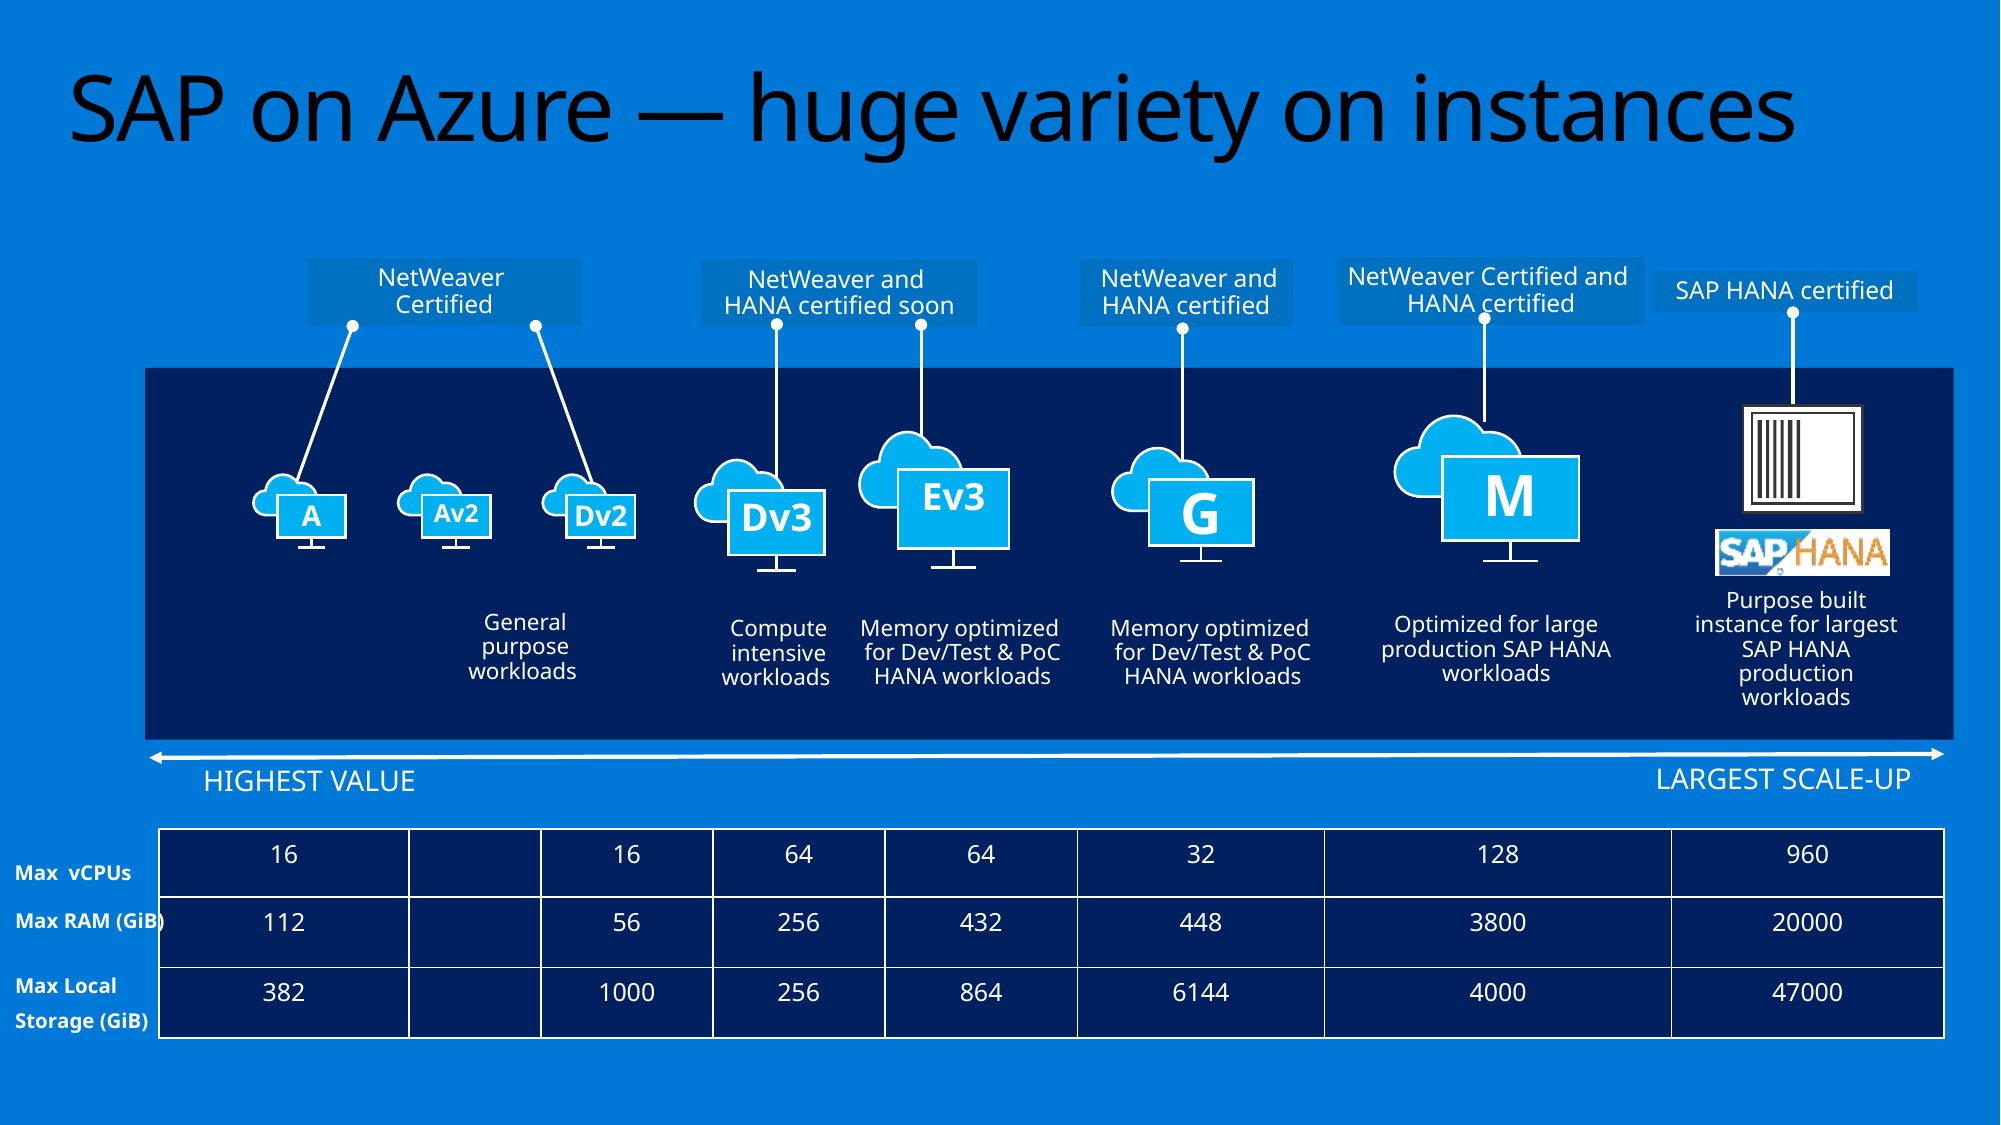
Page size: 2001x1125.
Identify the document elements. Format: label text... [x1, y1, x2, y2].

table_header 64 [886, 830, 1077, 896]
table_cell [410, 898, 540, 967]
text_box Max Local Storage (GiB) [0, 961, 138, 1028]
text_box HIGHEST VALUE [173, 759, 642, 814]
table_header 32 [1078, 830, 1324, 896]
table_header 16 [542, 830, 712, 896]
table_header 960 [1672, 830, 1943, 896]
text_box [1078, 258, 1294, 460]
text_box Memory optimized for Dev/Test & PoC HANA workloads [1108, 616, 1318, 691]
text_box [144, 367, 1954, 740]
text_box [293, 257, 594, 474]
table_cell 382 [160, 968, 408, 1037]
text_box Compute intensive workloads [697, 616, 858, 691]
table_cell 256 [714, 898, 884, 967]
table_cell 256 [714, 968, 884, 1037]
table_cell 56 [542, 898, 712, 967]
table_cell [410, 968, 540, 1037]
table_header [410, 830, 540, 896]
table_cell 20000 [1672, 898, 1943, 967]
table_cell 432 [886, 898, 1077, 967]
table_header 64 [714, 830, 884, 896]
text_box LARGEST SCALE-UP [1521, 759, 1942, 812]
table_cell 47000 [1672, 968, 1943, 1037]
table_cell 1000 [542, 968, 712, 1037]
table_header 128 [1325, 830, 1671, 896]
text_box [148, 753, 1945, 759]
text_box Optimized for large production SAP HANA workloads [1379, 612, 1614, 687]
text_box Purpose built instance for largest SAP HANA production workloads [1685, 612, 1907, 687]
table_header 16 [160, 830, 408, 896]
text_box Max RAM (GiB) [0, 896, 138, 961]
text_box General purpose workloads [444, 610, 607, 685]
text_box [1714, 405, 1891, 577]
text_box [253, 474, 636, 548]
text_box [1112, 460, 1254, 562]
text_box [1336, 256, 1919, 423]
table_cell 4000 [1325, 968, 1671, 1037]
table_cell 6144 [1078, 968, 1324, 1037]
table_cell 448 [1078, 898, 1324, 967]
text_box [1394, 415, 1580, 562]
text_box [694, 459, 825, 571]
text_box Max vCPUs [0, 848, 112, 896]
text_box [700, 258, 978, 440]
title SAP on Azure — huge variety on instances [44, 47, 1957, 196]
table_cell 112 [160, 898, 408, 967]
table_cell 864 [886, 968, 1077, 1037]
table_cell 3800 [1325, 898, 1671, 967]
text_box Memory optimized for Dev/Test & PoC HANA workloads [858, 616, 1067, 691]
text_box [859, 431, 1010, 568]
